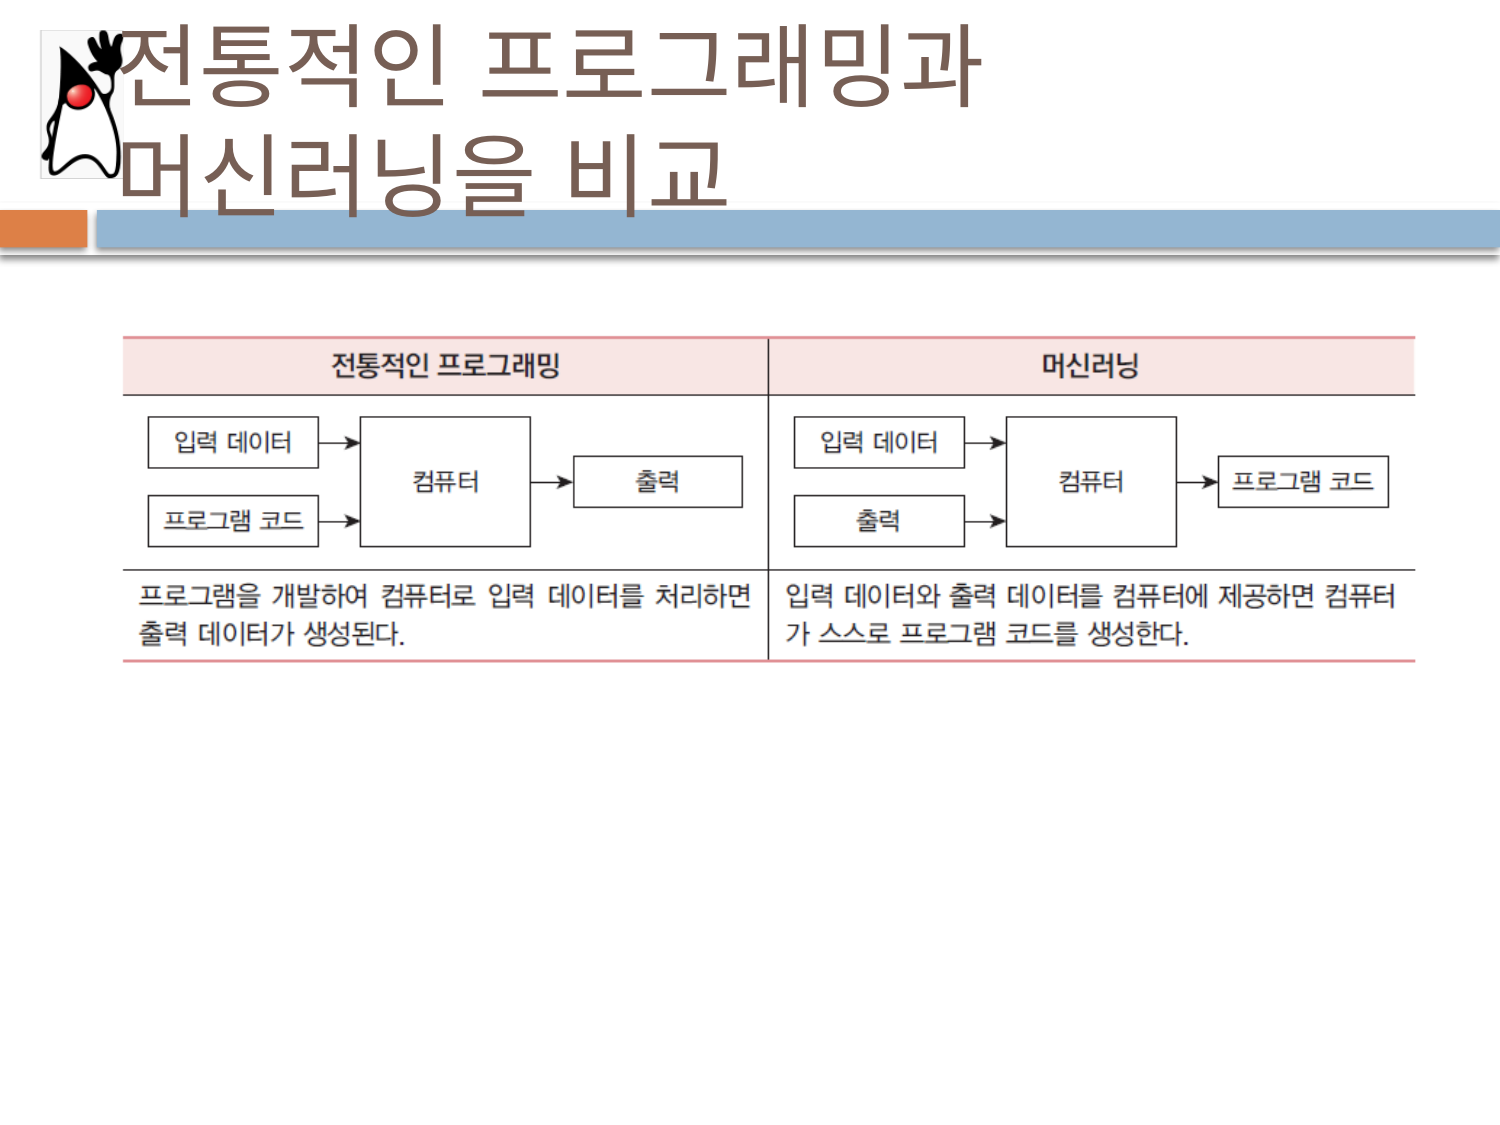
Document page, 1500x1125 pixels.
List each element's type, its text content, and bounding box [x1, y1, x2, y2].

title 전통적인 프로그래밍과 머신러닝을 비교 [100, 37, 1438, 200]
picture [100, 313, 1430, 686]
picture [39, 30, 124, 179]
